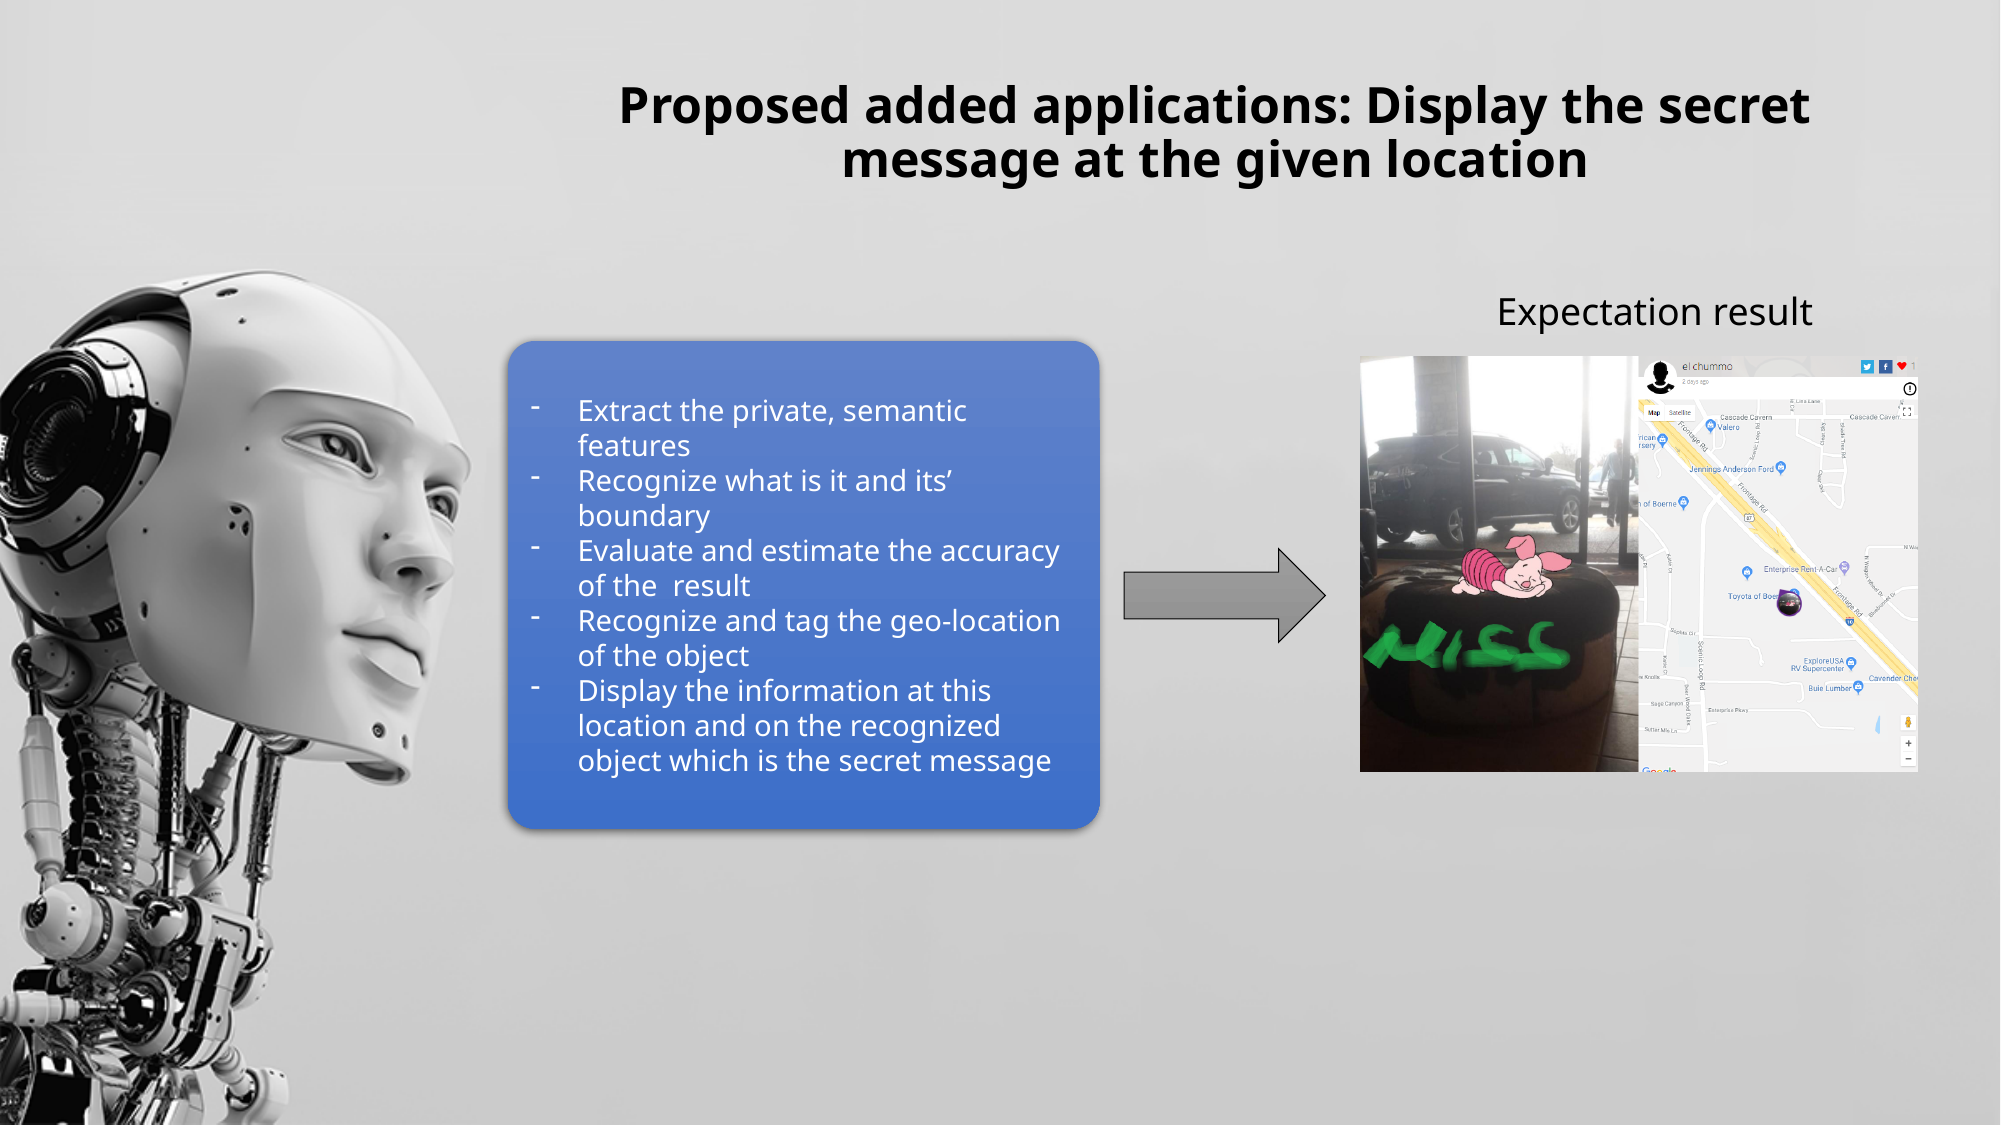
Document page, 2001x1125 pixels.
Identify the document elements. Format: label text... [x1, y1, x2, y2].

title Proposed added applications: Display the secret message at the given location [507, 68, 1923, 200]
text_box Expectation result [1481, 280, 1829, 341]
text_box Extract the private, semantic features Recognize what is it and its’ boundary Evaluate and estimate the accuracy of the result Recognize and tag the geo-location of the object Display the information at this location and on the recognized object which is the secret message [507, 340, 1100, 829]
picture [0, 0, 2001, 1125]
text_box [1123, 547, 1327, 644]
